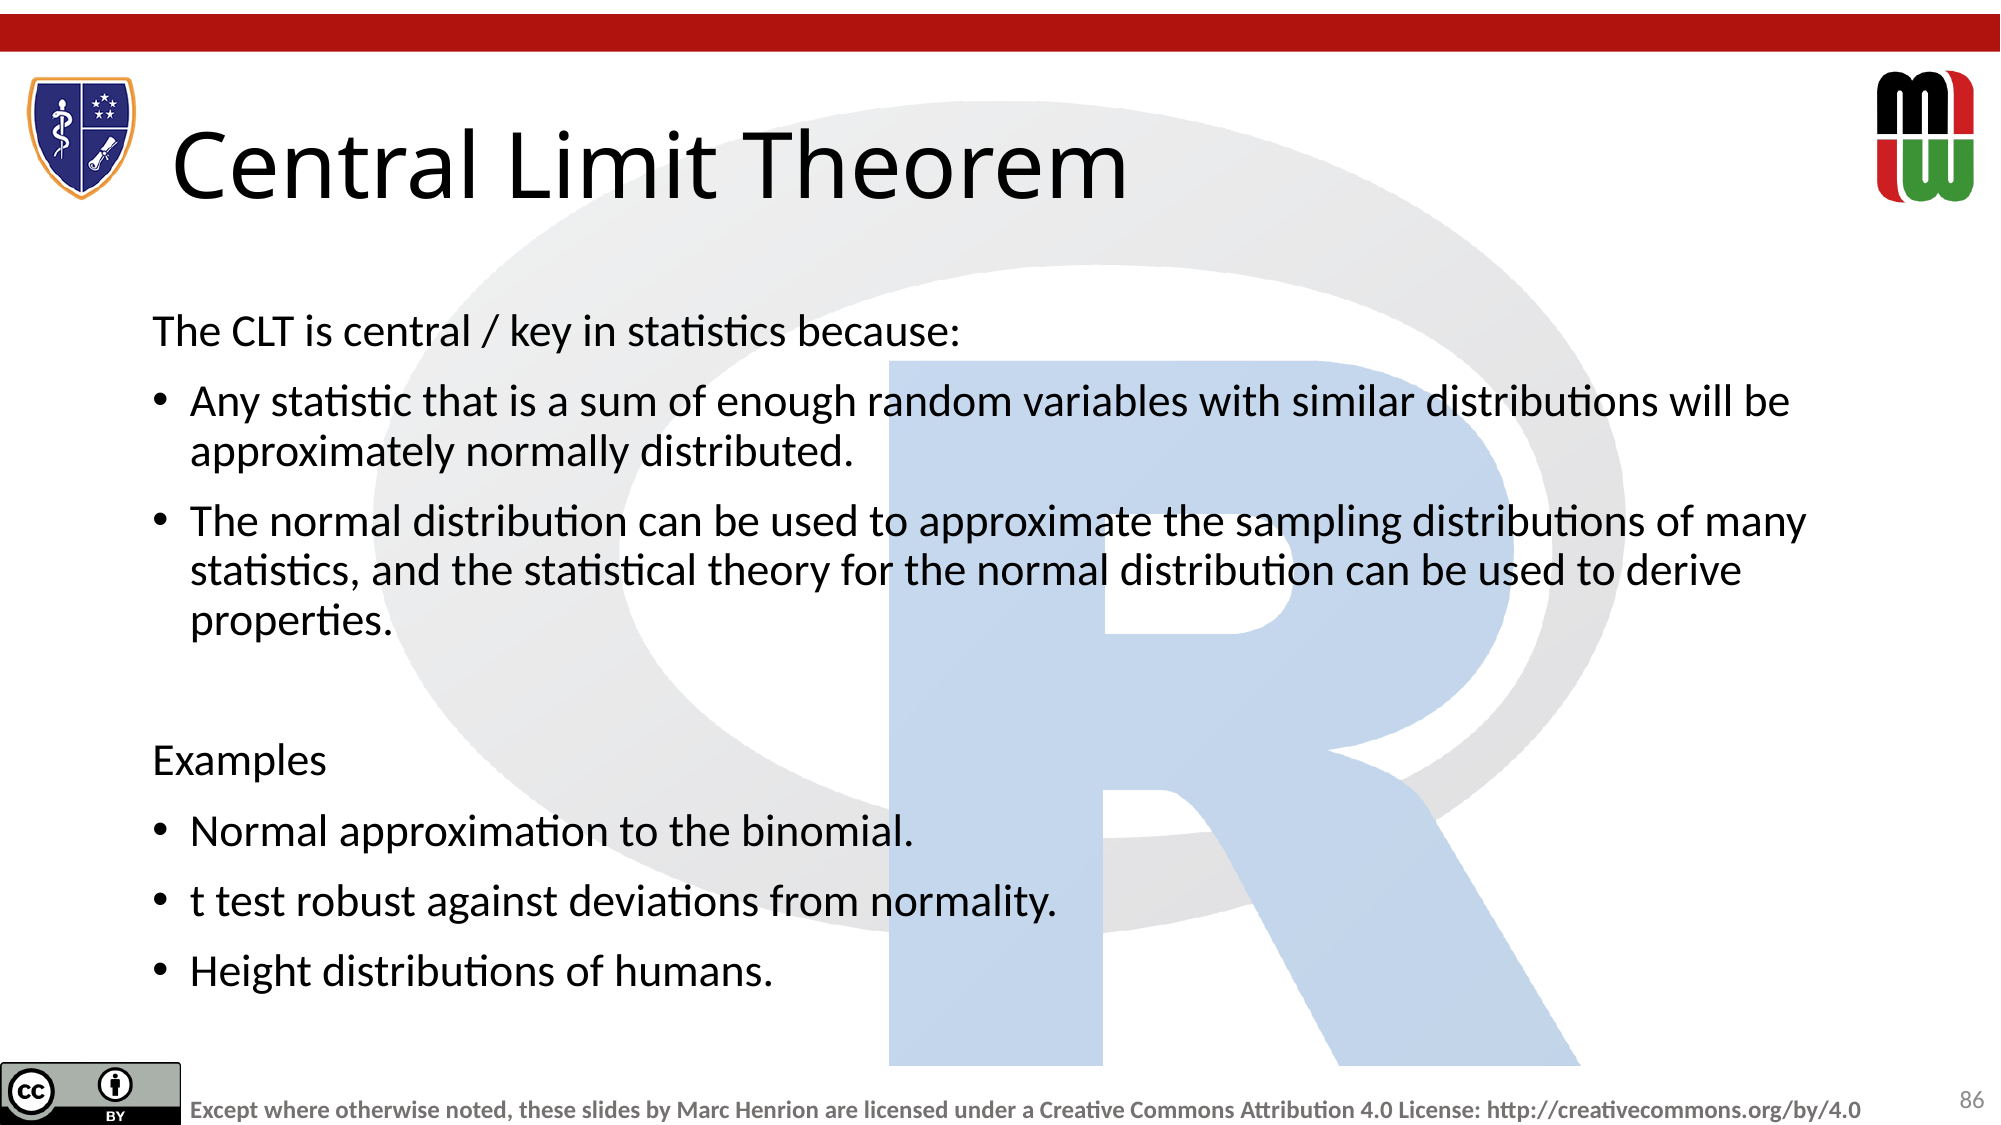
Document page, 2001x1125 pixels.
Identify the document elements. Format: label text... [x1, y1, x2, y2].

picture [0, 1062, 181, 1125]
list The CLT is central / key in statistics because: Any statistic that is a sum of enough random variables with similar distributions will be approximately normally distributed. The normal distribution can be used to approximate the sampling distributions of many statistics, and the statistical theory for the normal distribution can be used to derive properties. Examples Normal approximation to the binomial. t test robust against deviations from normality. Height distributions of humans. [137, 299, 1863, 1066]
title Central Limit Theorem [155, 59, 1851, 278]
picture [0, 53, 161, 215]
slide_number 86 [1550, 1073, 2000, 1125]
